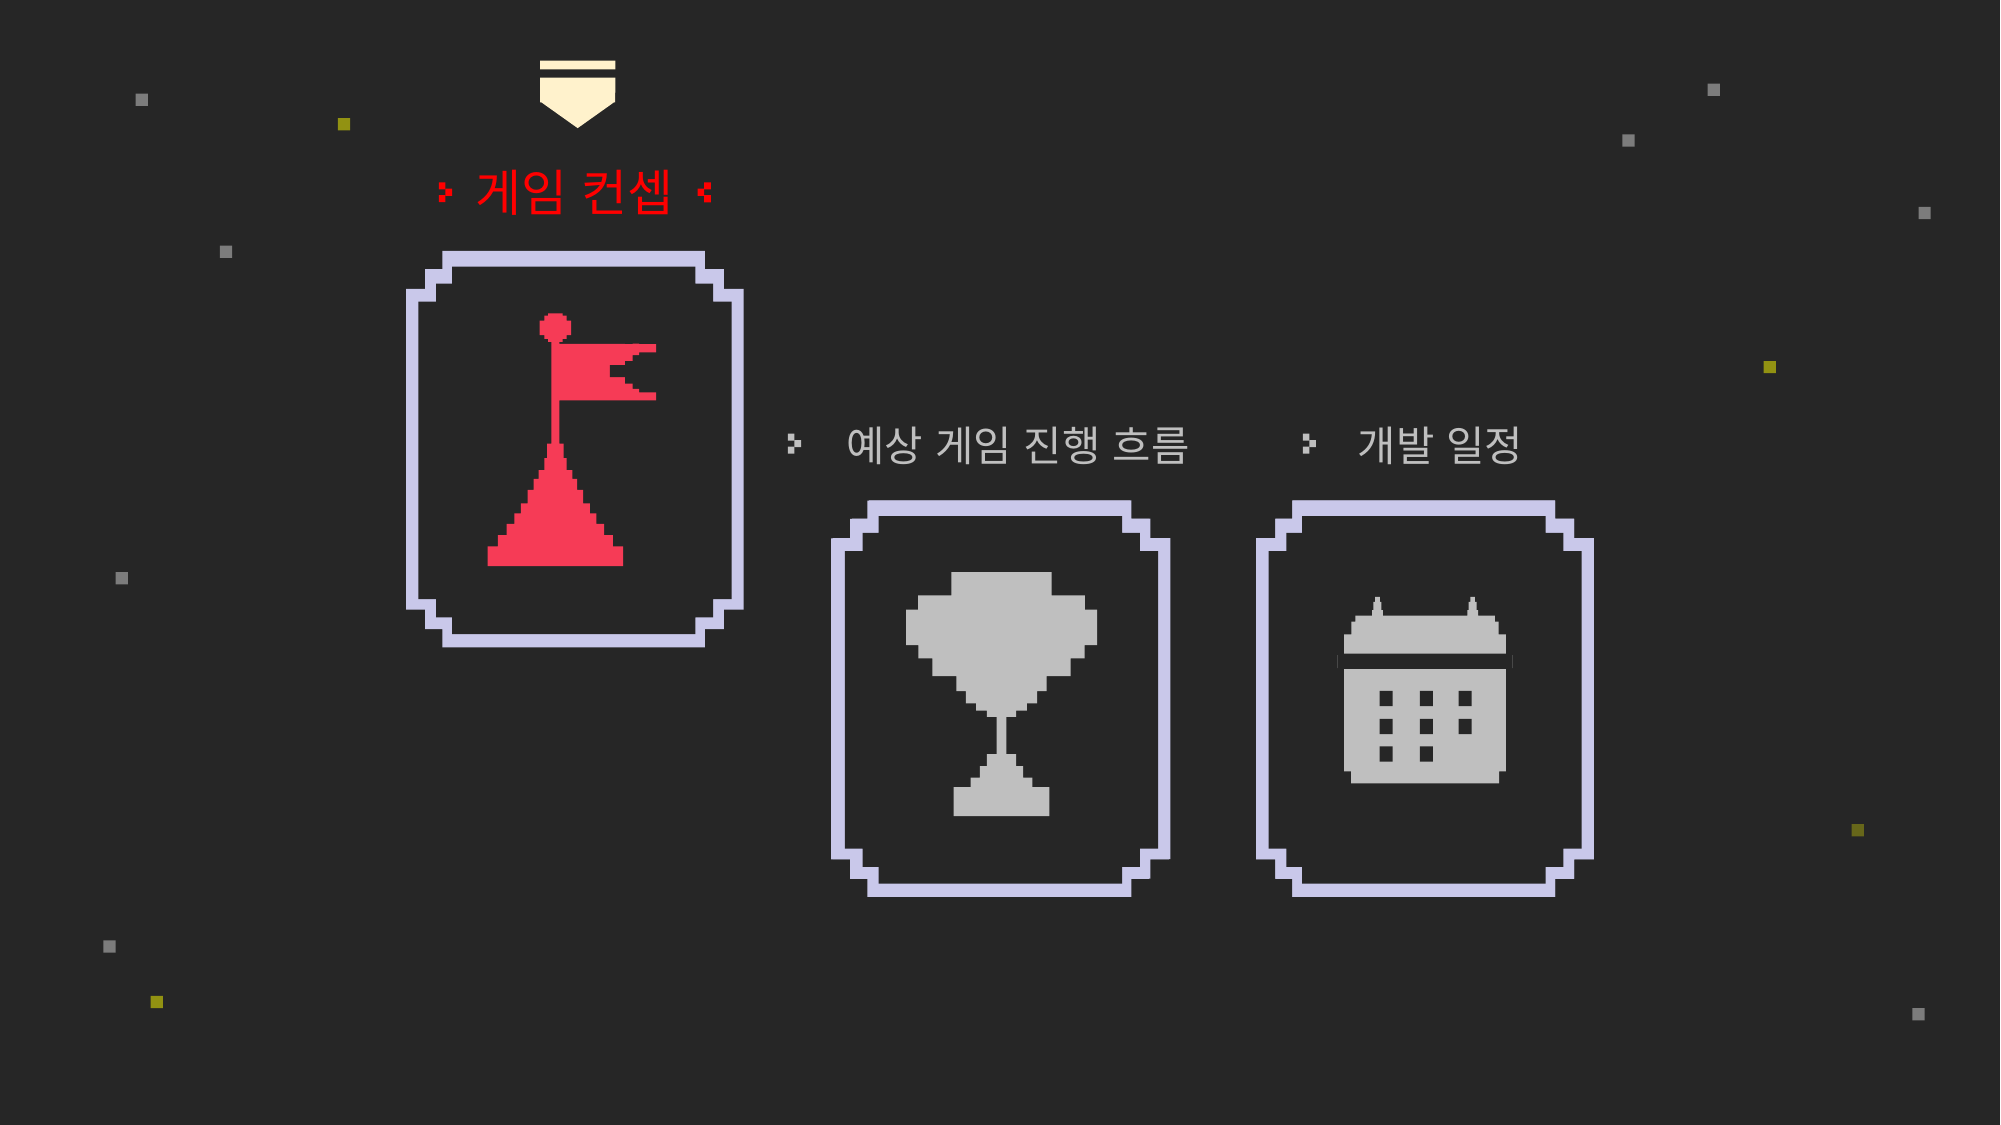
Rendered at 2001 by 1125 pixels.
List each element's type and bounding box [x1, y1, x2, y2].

text_box [832, 500, 1171, 897]
text_box [539, 76, 617, 83]
text_box [787, 411, 1224, 478]
text_box [1256, 500, 1594, 897]
text_box [539, 60, 616, 70]
text_box [405, 250, 744, 648]
text_box [438, 154, 711, 231]
text_box [1302, 411, 1548, 478]
text_box [103, 83, 1931, 1021]
